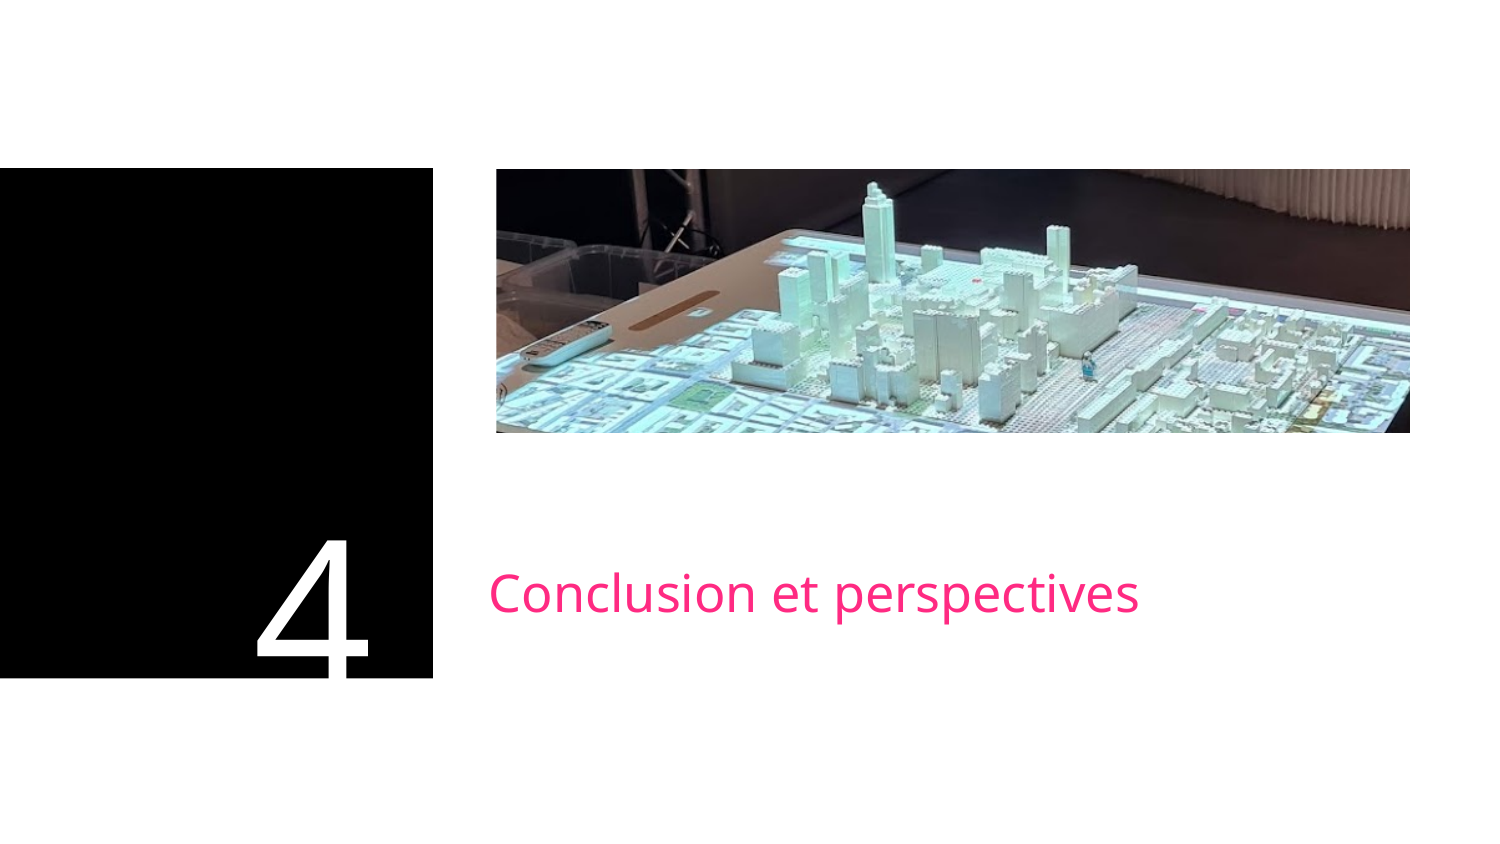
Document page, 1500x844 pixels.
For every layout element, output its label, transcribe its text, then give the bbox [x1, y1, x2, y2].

title 4 [128, 529, 497, 733]
title Conclusion et perspectives [488, 521, 1432, 623]
picture [496, 169, 1411, 433]
